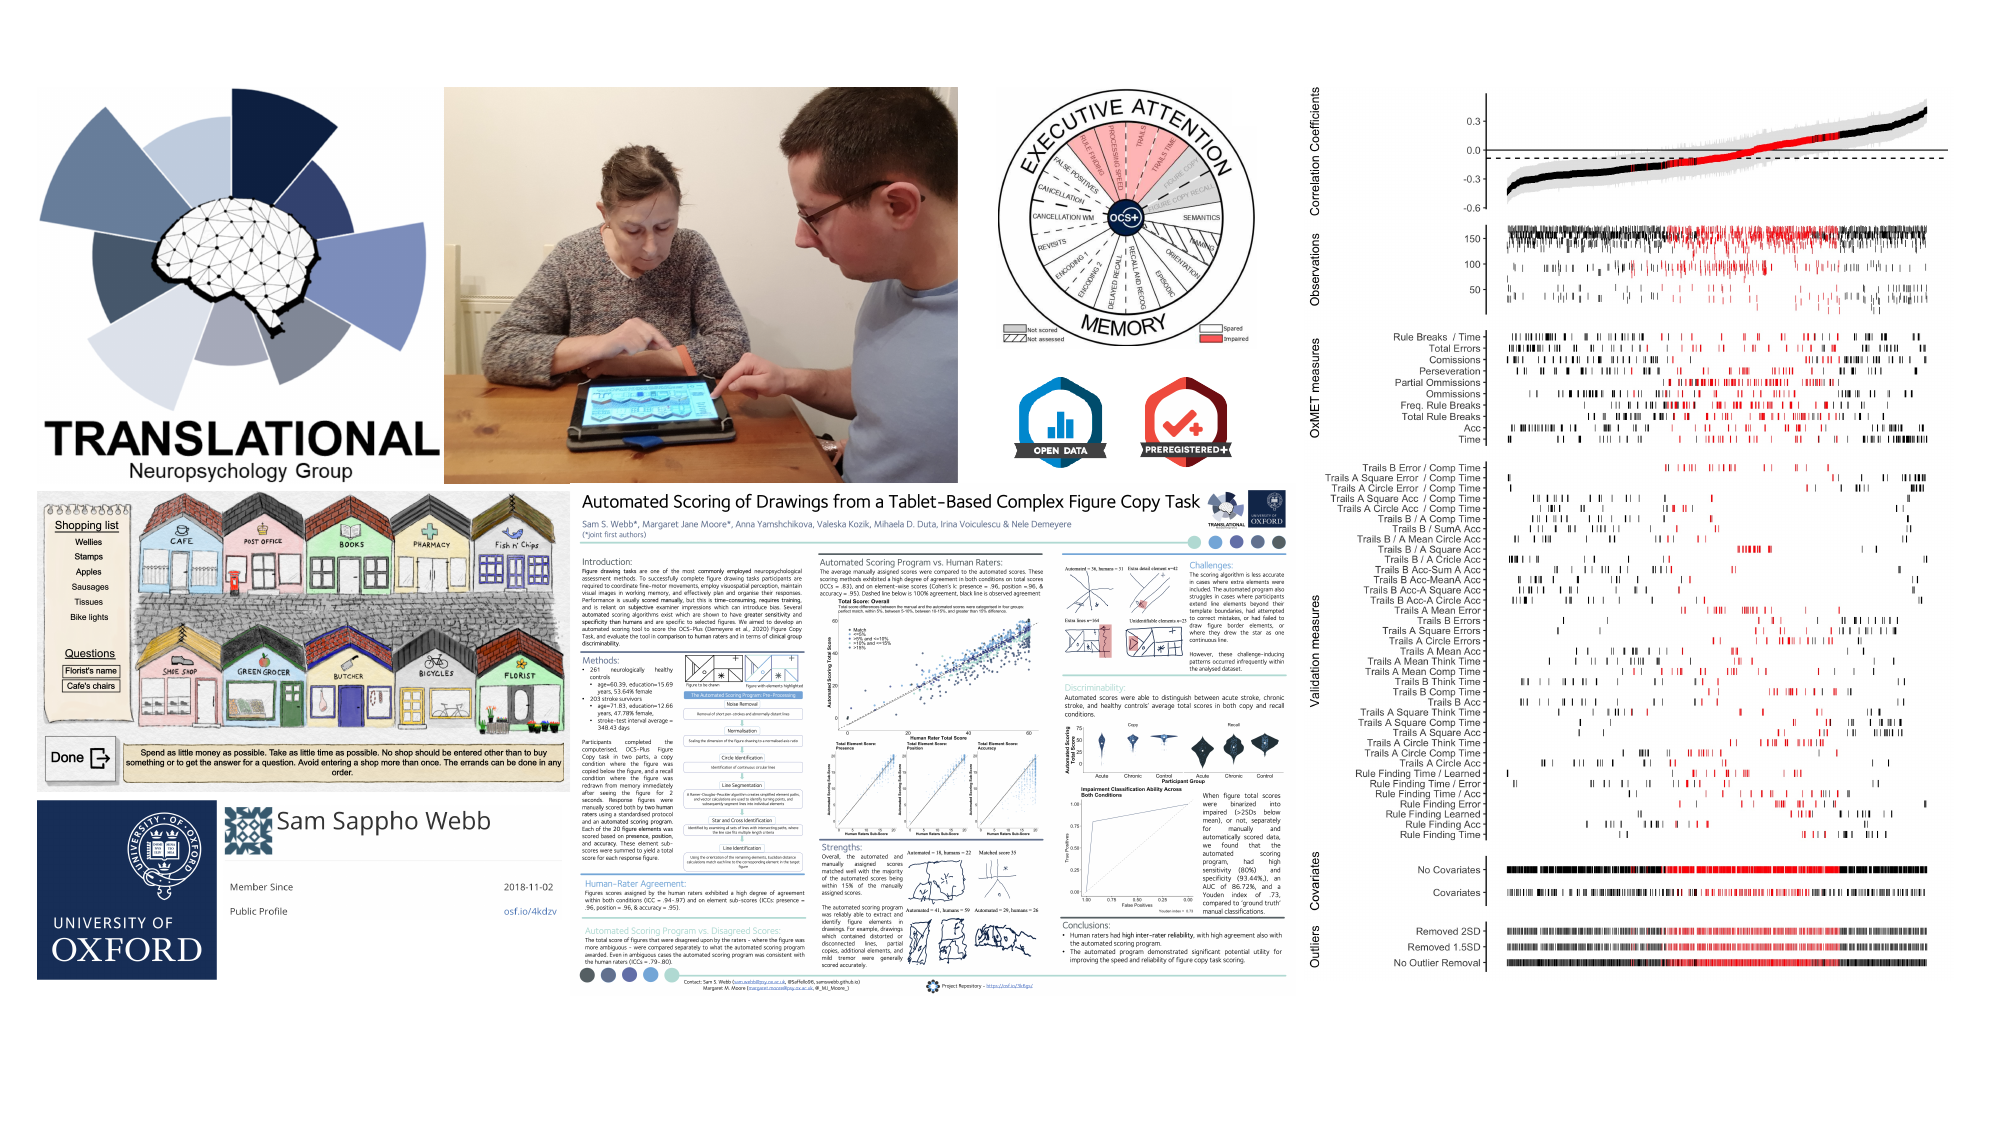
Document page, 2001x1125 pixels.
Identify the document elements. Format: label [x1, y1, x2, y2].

text_box [37, 87, 1954, 996]
